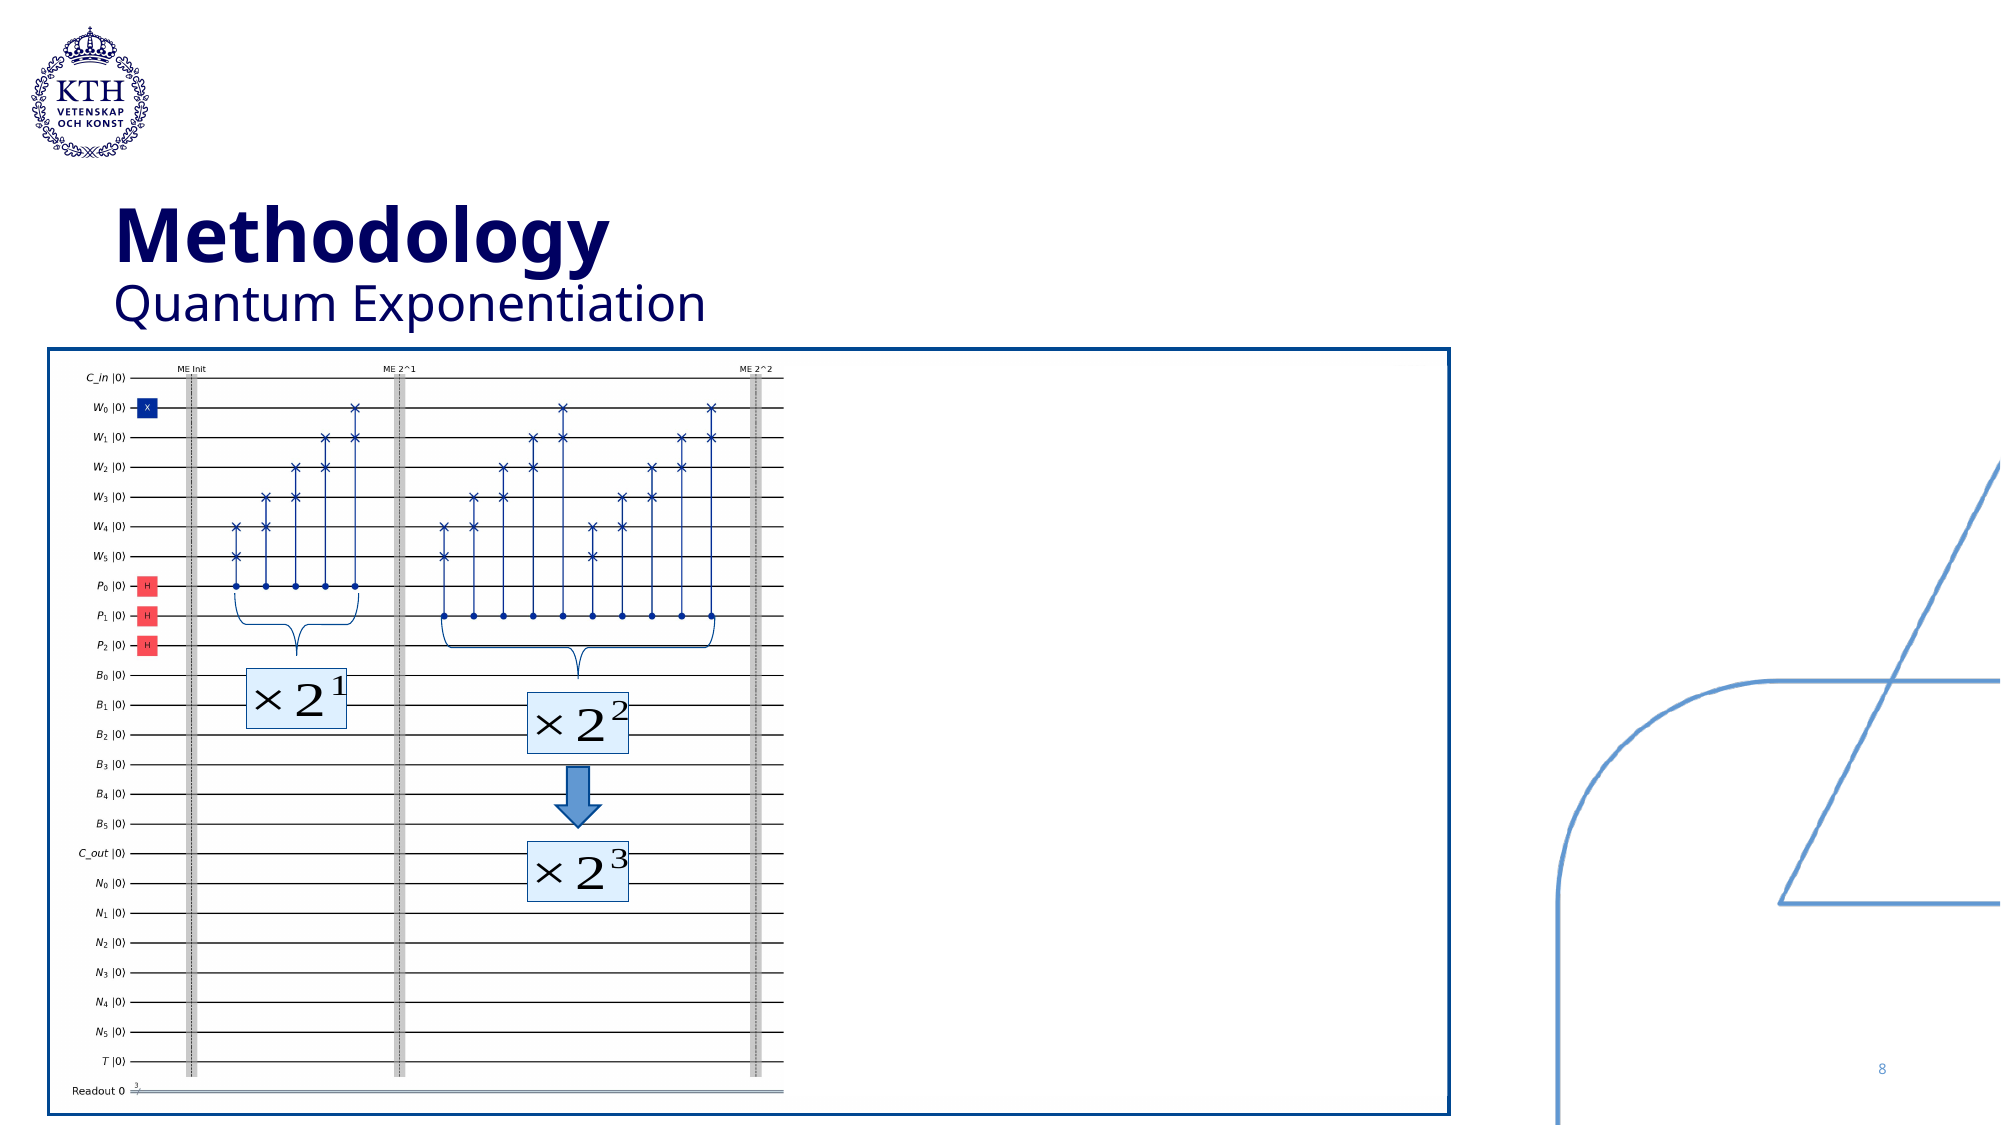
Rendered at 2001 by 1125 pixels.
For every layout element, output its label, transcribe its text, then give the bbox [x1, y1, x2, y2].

text_box Methodology Quantum Exponentiation [98, 179, 1902, 336]
picture [50, 350, 1448, 1114]
slide_number 8 [1451, 1061, 1902, 1078]
picture [1413, 314, 1999, 1125]
picture [31, 26, 149, 158]
